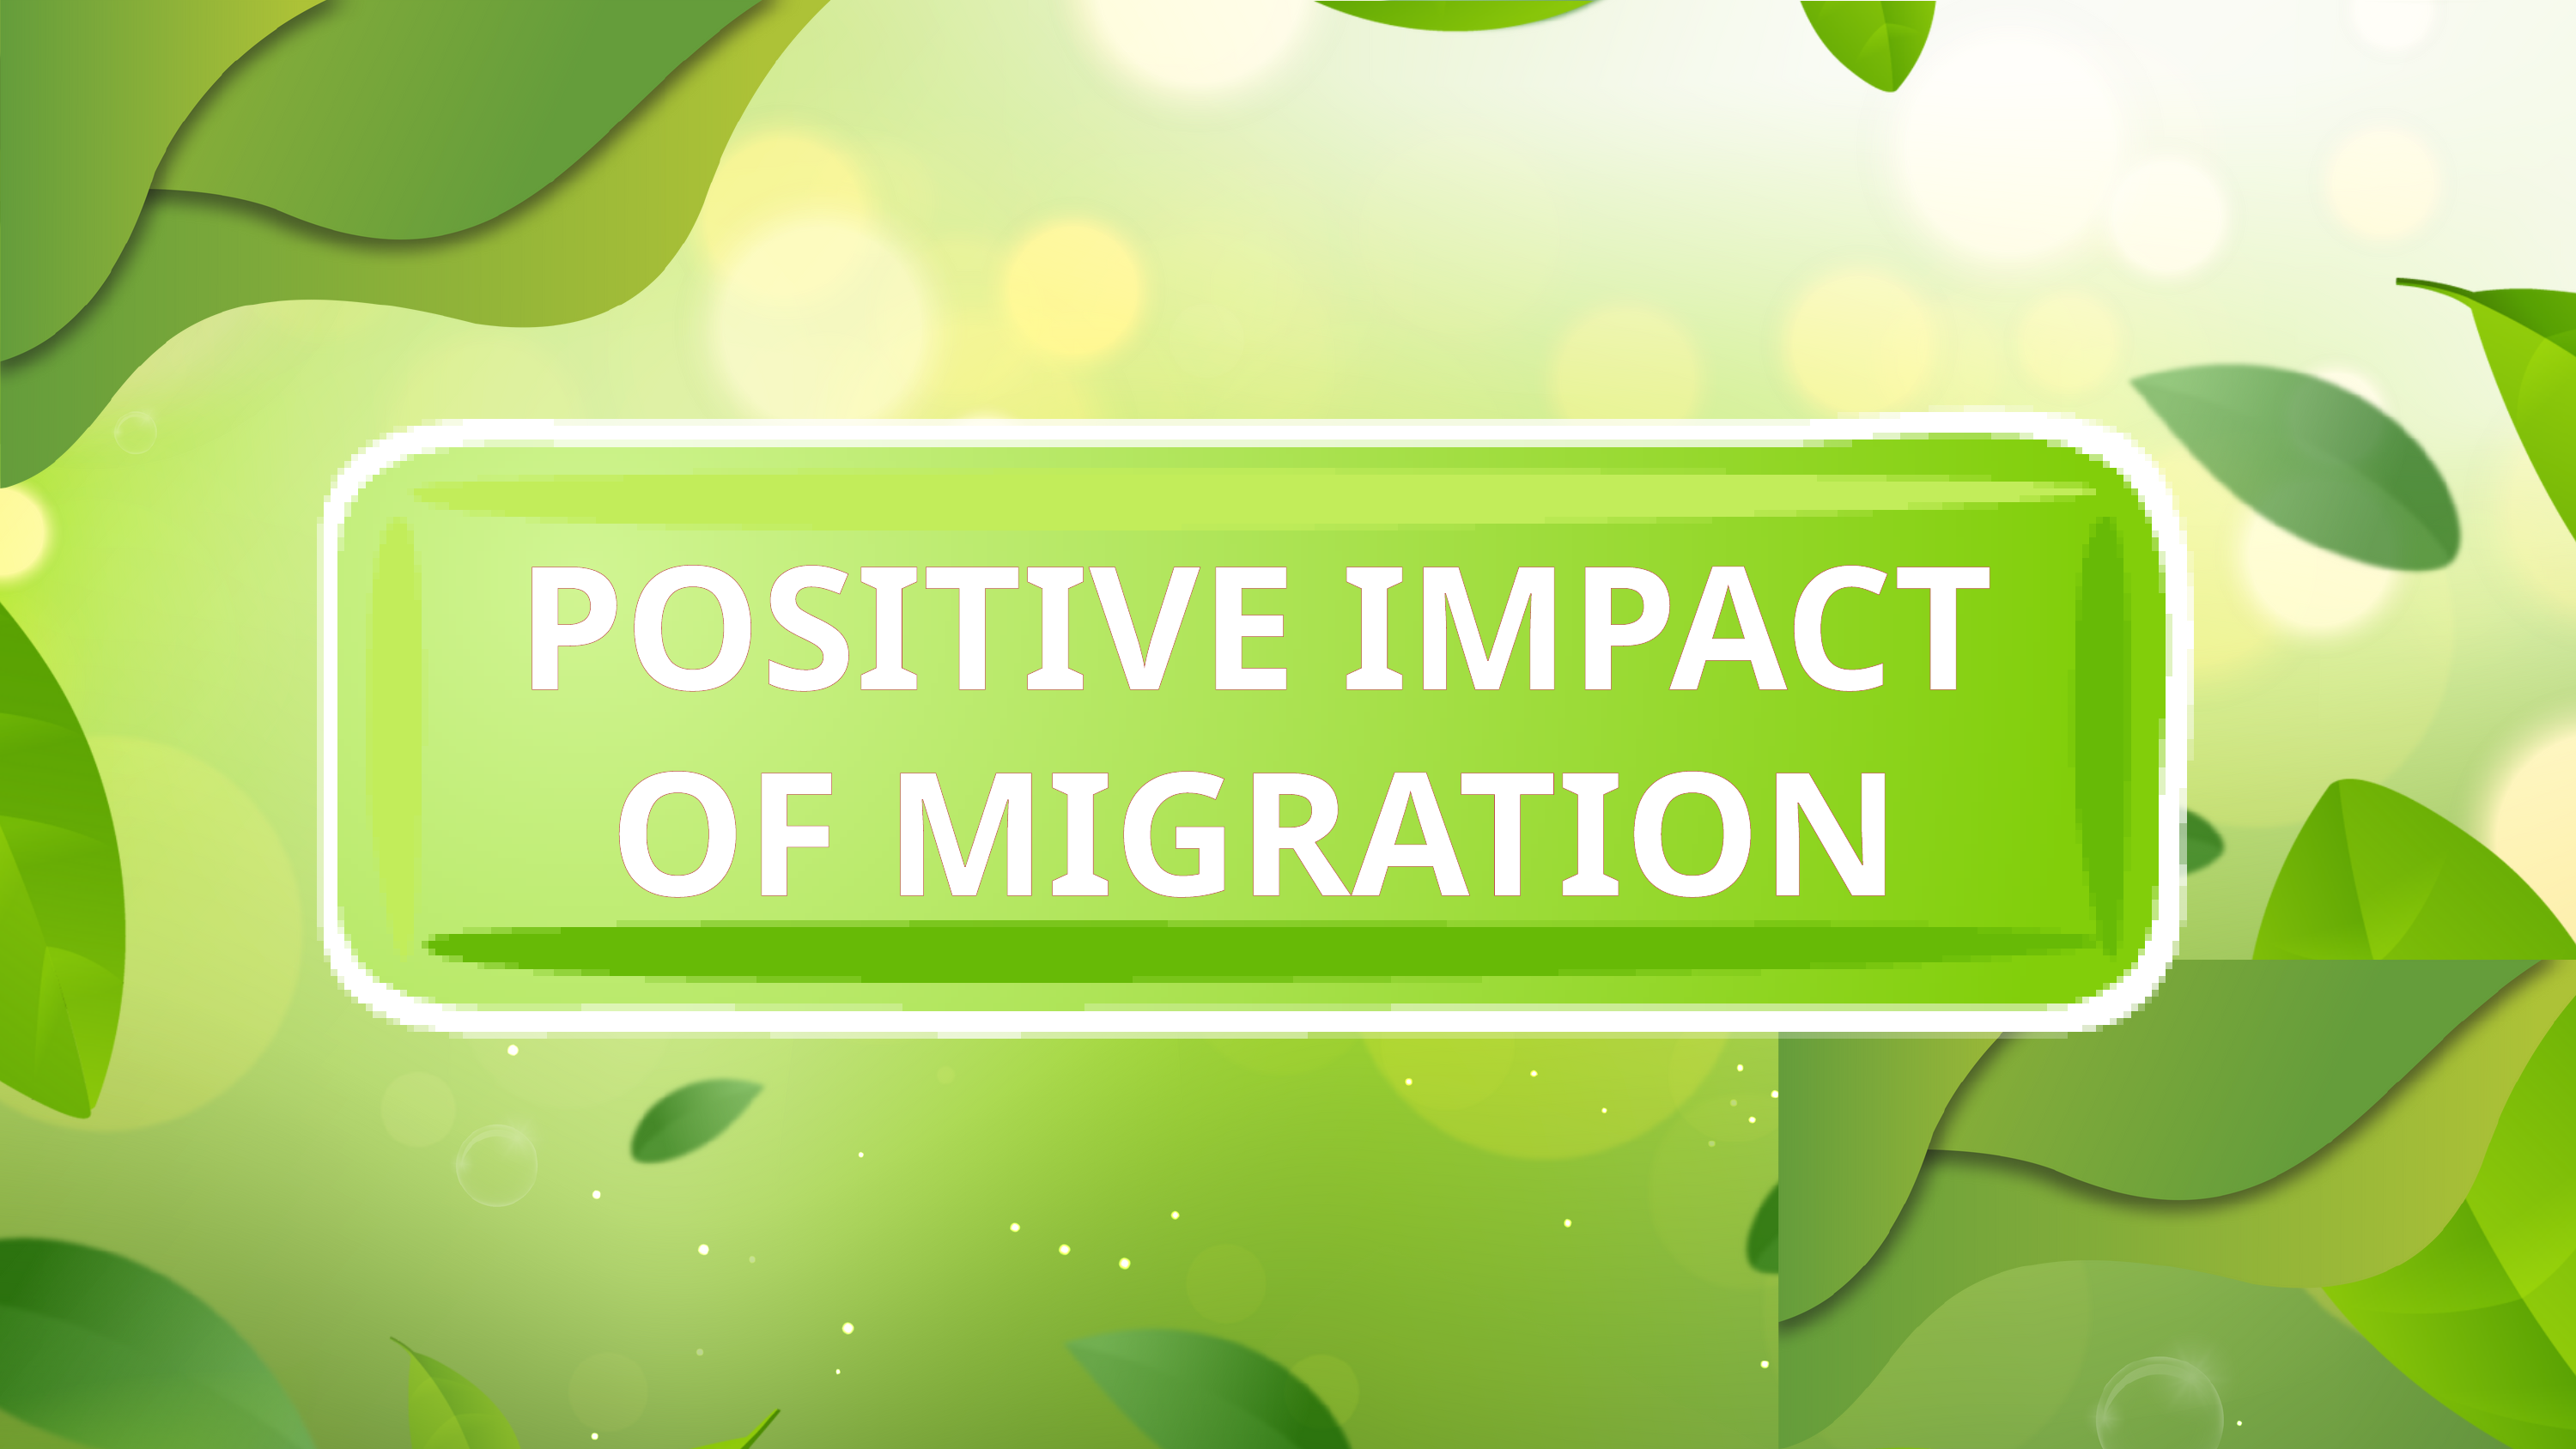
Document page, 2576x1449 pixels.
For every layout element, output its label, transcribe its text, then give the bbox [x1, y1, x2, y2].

text_box [831, 1, 2576, 960]
text_box [0, 488, 1778, 1449]
text_box [1778, 960, 2576, 1449]
text_box [0, 0, 831, 488]
text_box POSITIVE IMPACT OF MIGRATION [429, 518, 2081, 931]
text_box [310, 385, 2236, 1068]
